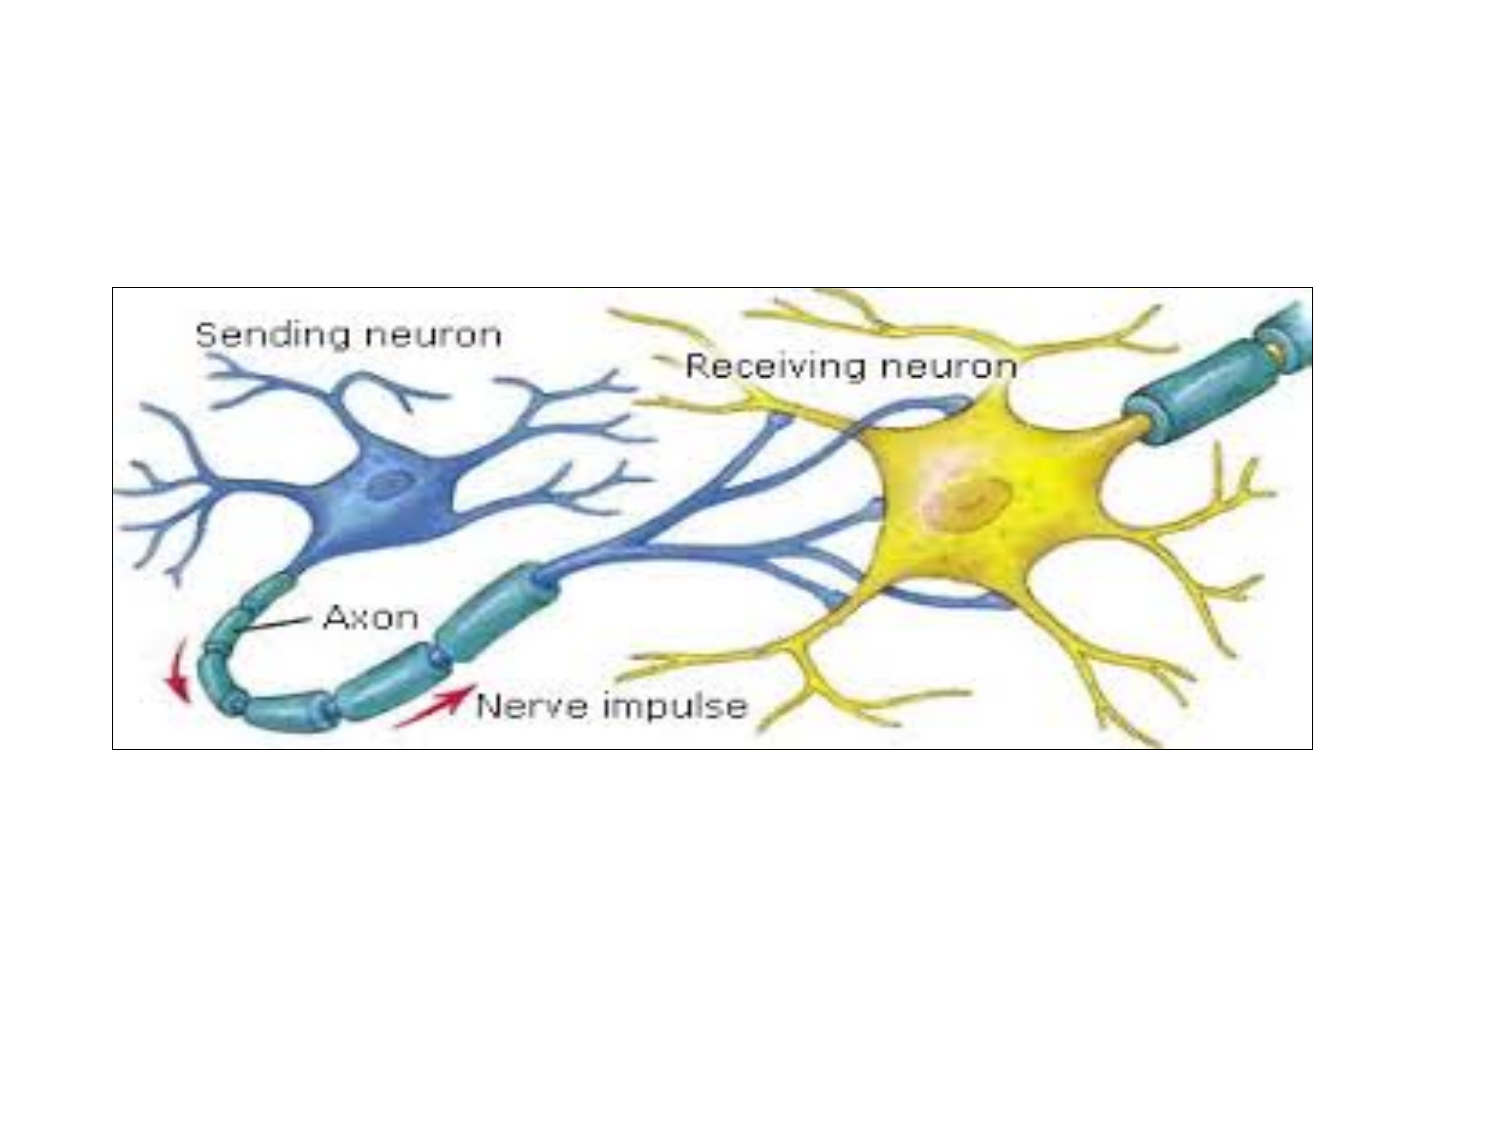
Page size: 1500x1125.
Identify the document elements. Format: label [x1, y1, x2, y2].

picture [112, 287, 1313, 751]
